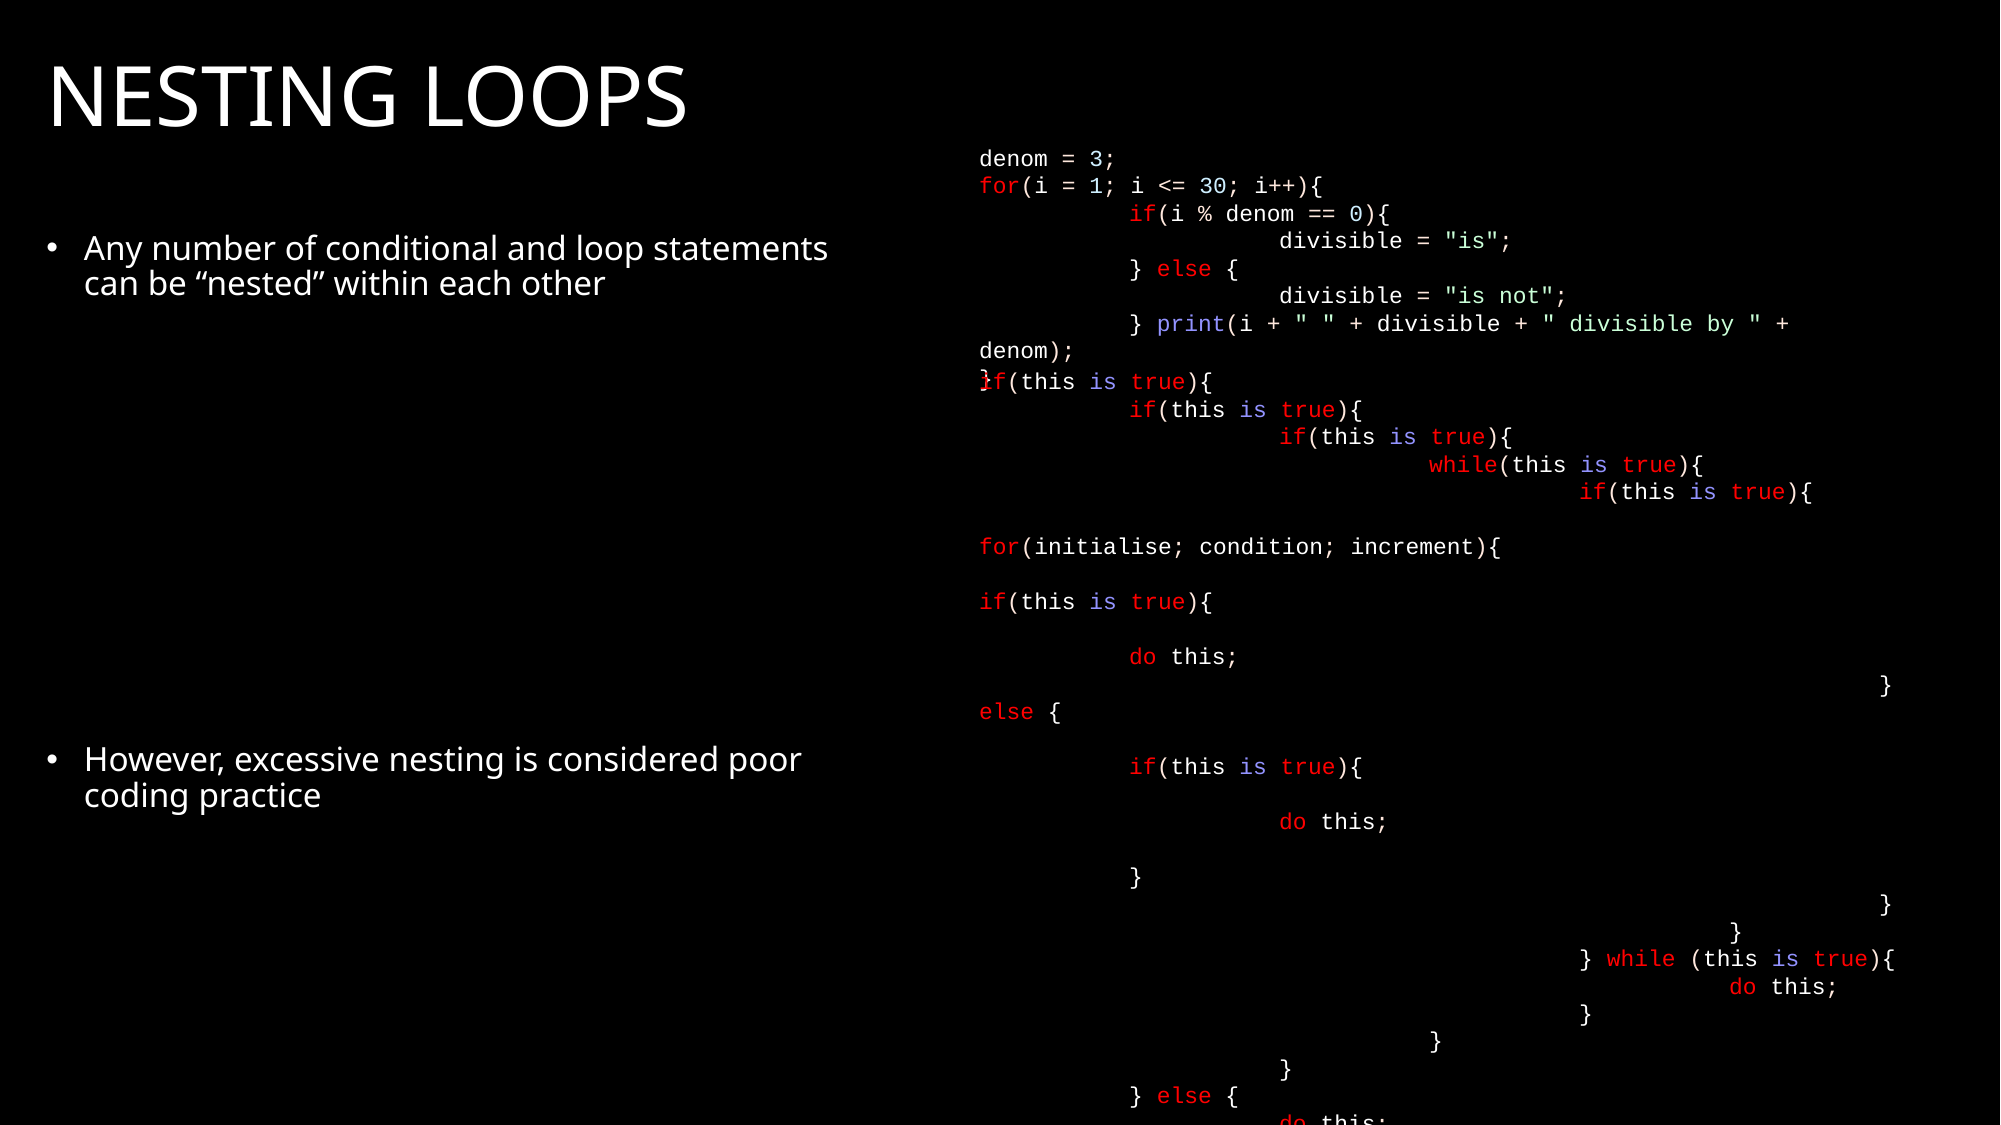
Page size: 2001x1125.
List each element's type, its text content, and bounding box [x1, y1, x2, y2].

list Any number of conditional and loop statements can be “nested” within each other [31, 90, 906, 445]
text_box if(this is true){ if(this is true){ if(this is true){ while(this is true){ if(this is true){ for(initialise; condition; increment){ if(this is true){ do this; } else { if(this is true){ do this; } } } } while (this is true){ do this; } } } } else { do this; } } [964, 359, 1945, 1125]
text_box However, excessive nesting is considered poor coding practice [31, 571, 871, 987]
text_box denom = 3; for(i = 1; i <= 30; i++){ if(i % denom == 0){ divisible = "is"; } else { divisible = "is not"; } print(i + " " + divisible + " divisible by " + denom); } [964, 136, 1874, 359]
title Nesting loops [31, 15, 1444, 185]
